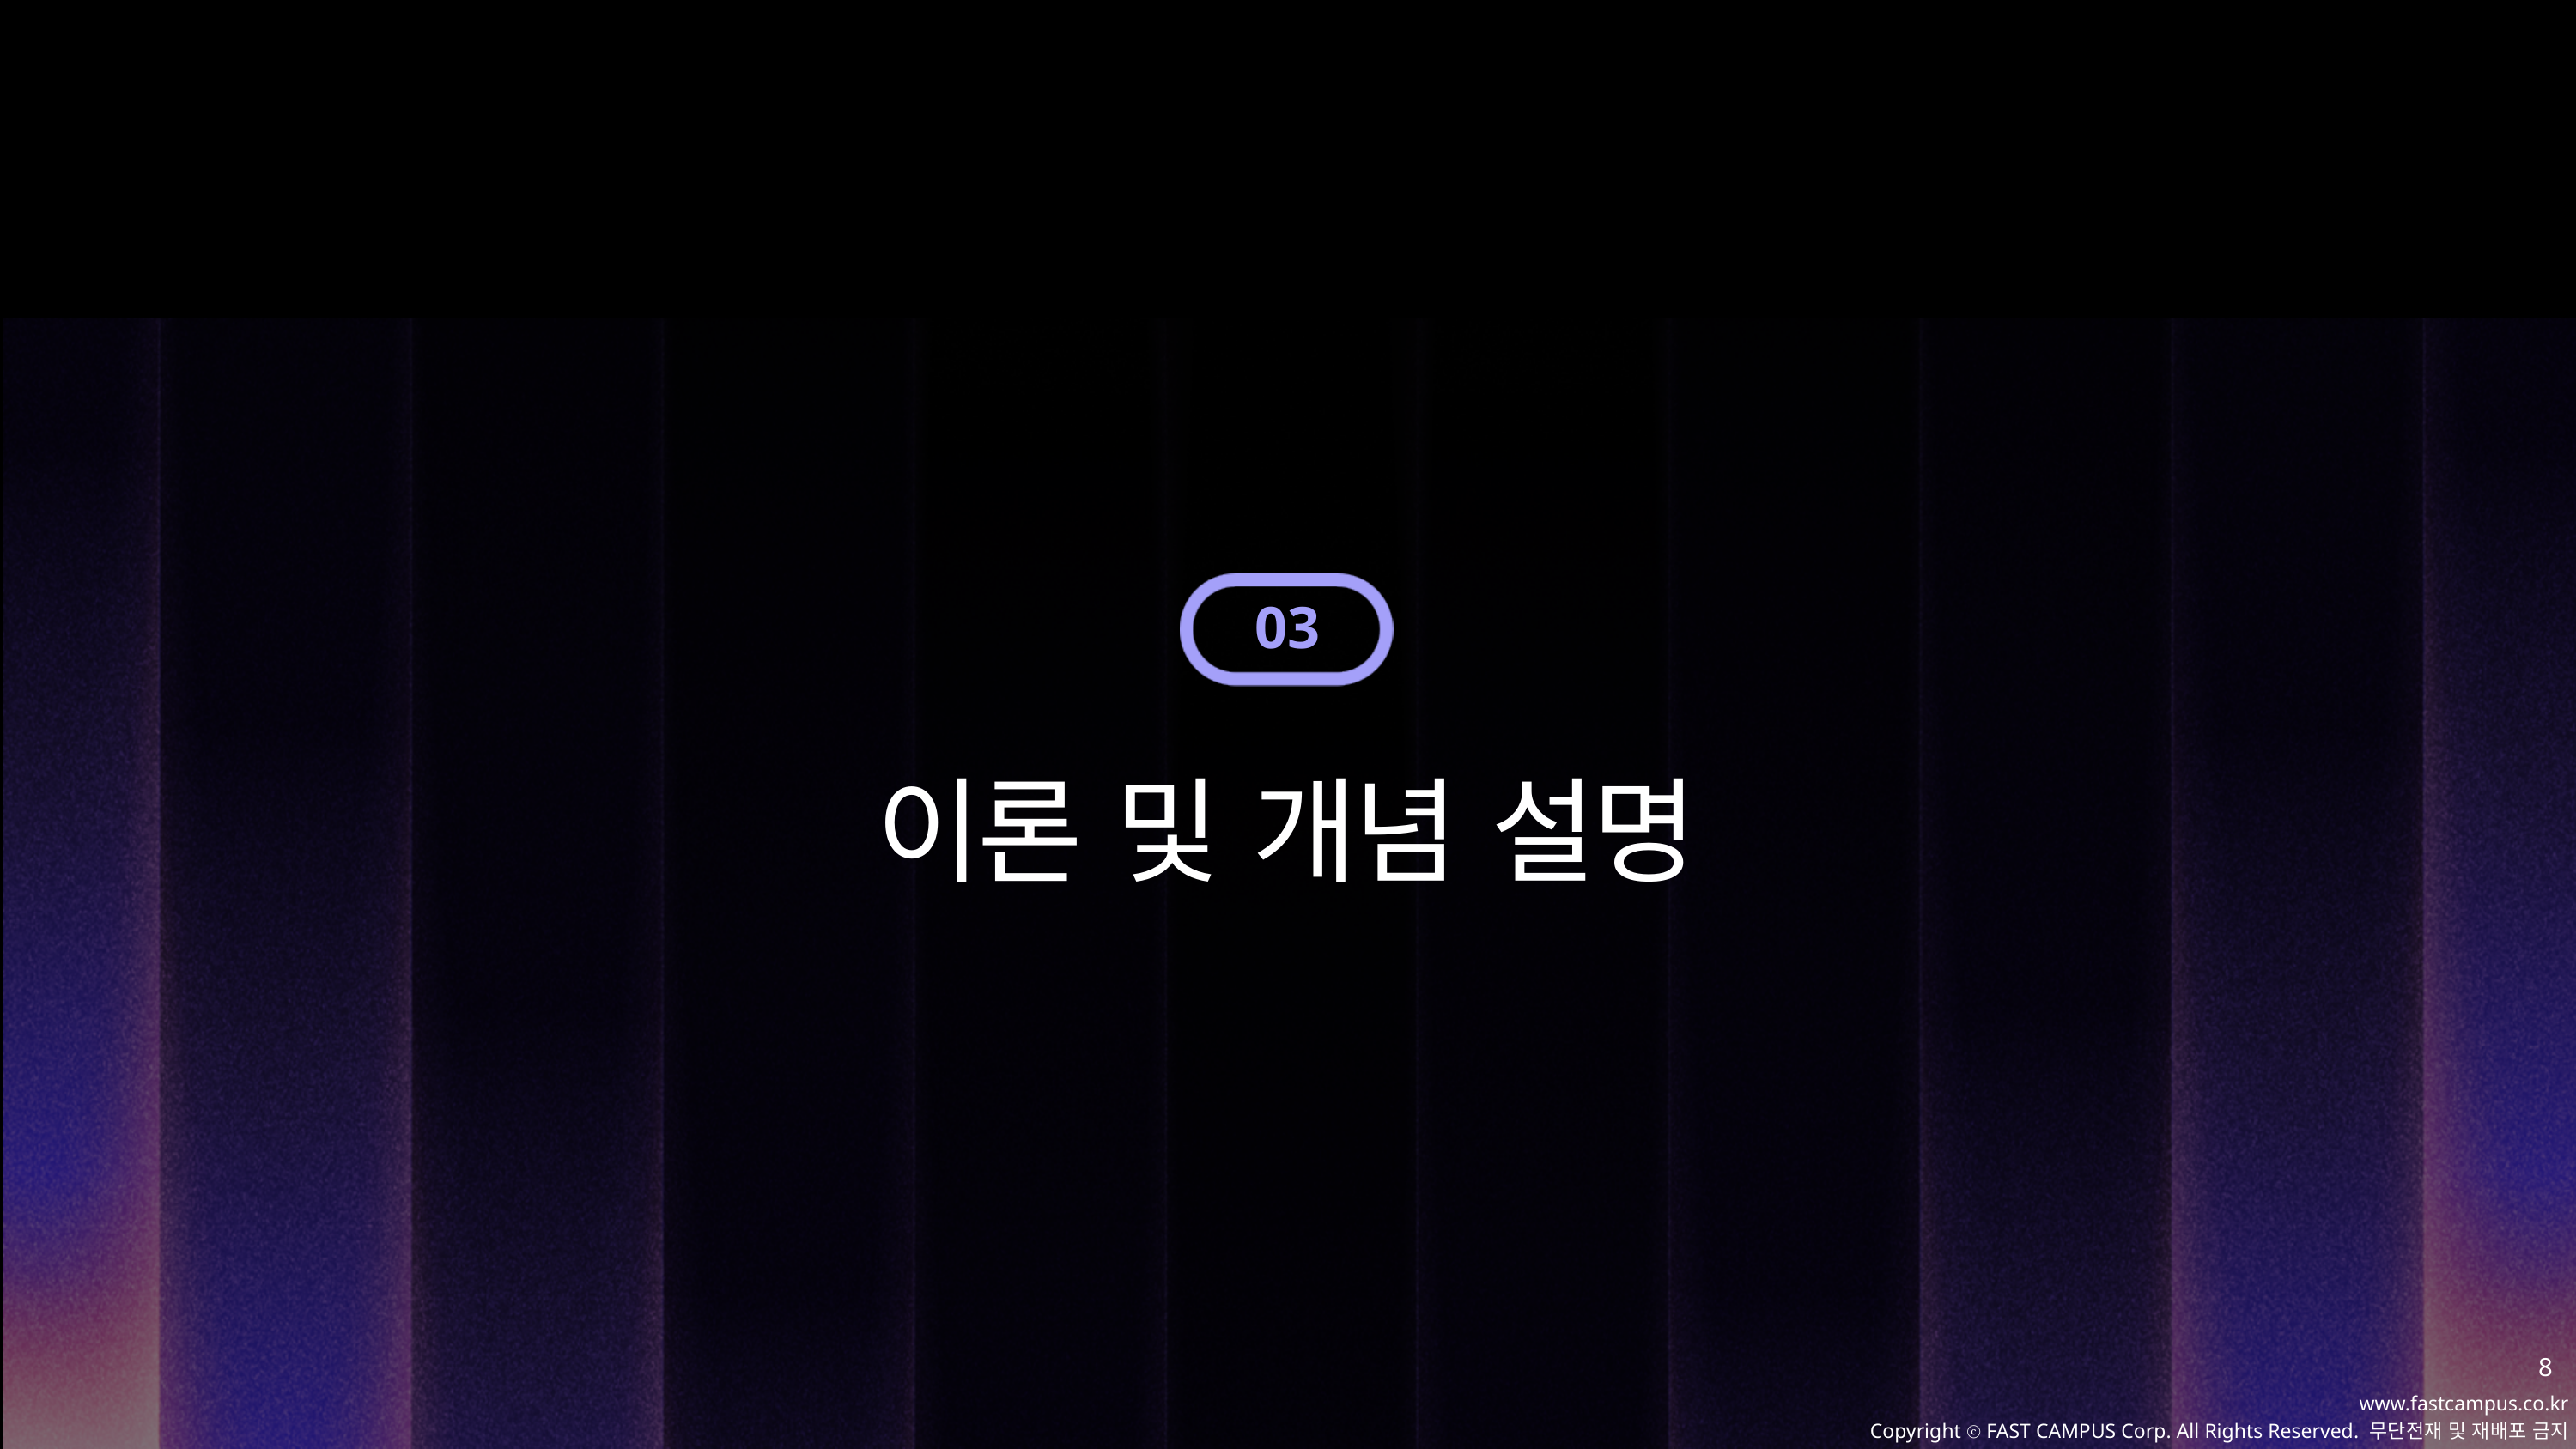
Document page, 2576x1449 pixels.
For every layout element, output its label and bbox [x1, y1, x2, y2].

picture [3, 318, 2576, 1449]
